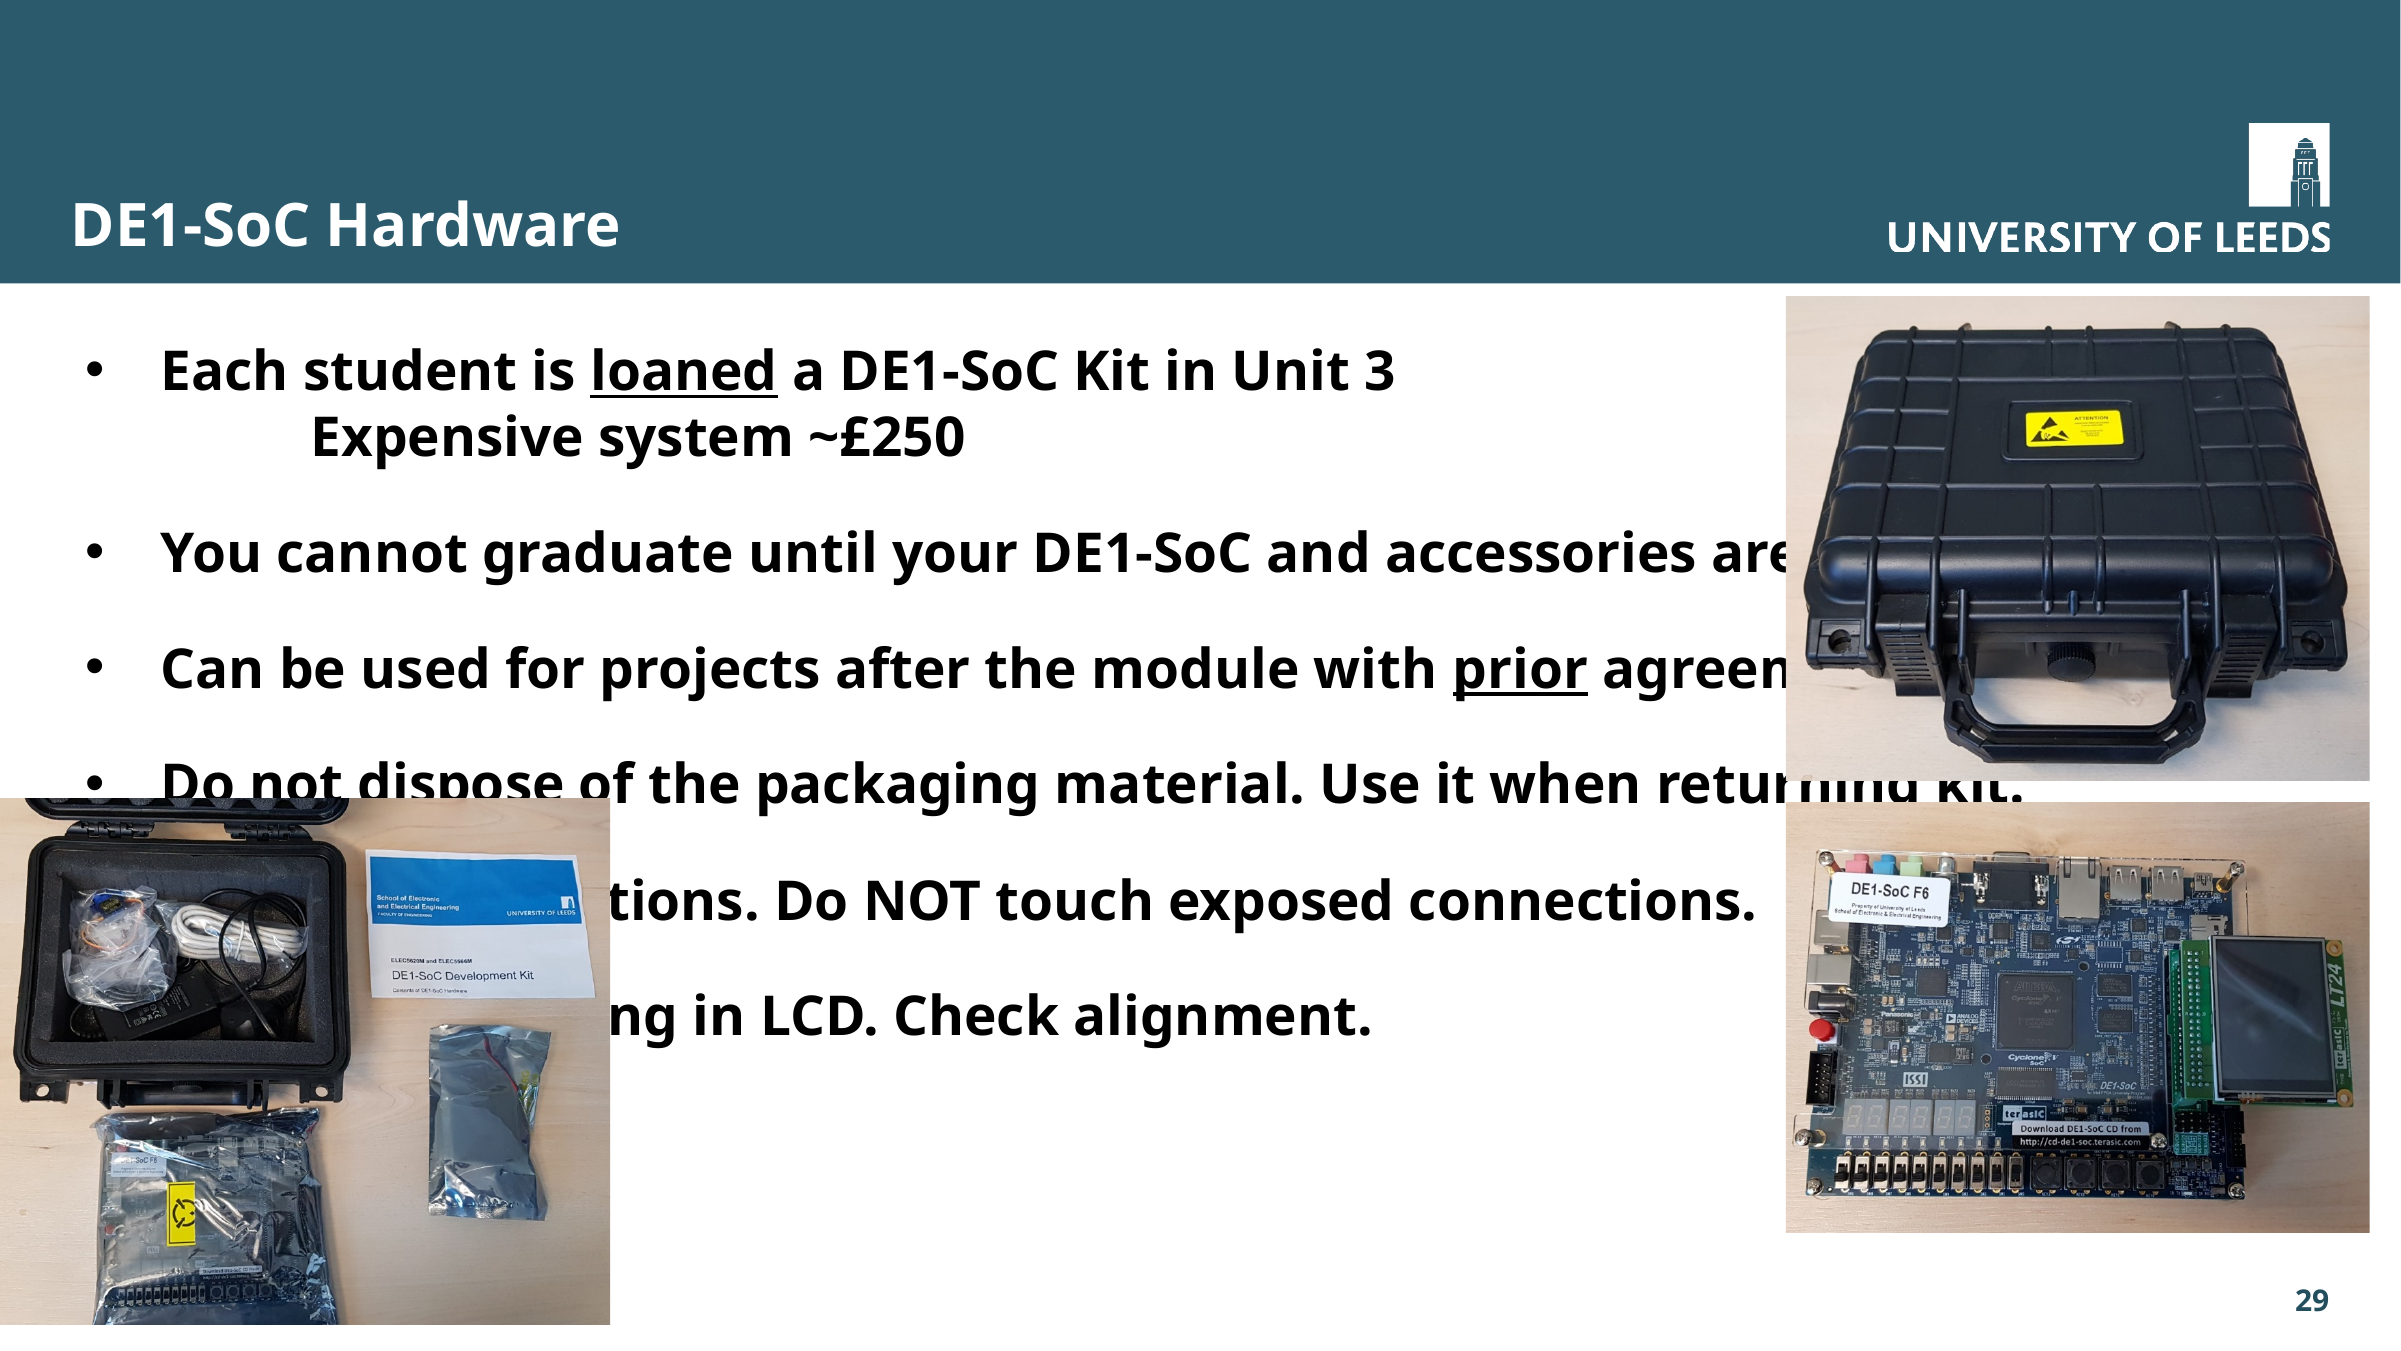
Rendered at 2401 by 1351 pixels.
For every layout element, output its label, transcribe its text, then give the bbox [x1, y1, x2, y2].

list Each student is loaned a DE1-SoC Kit in Unit 3 Expensive system ~£250 You cannot graduate until your DE1-SoC and accessories are returned! Can be used for projects after the module with prior agreement. Do not dispose of the packaging material. Use it when returning kit. Take ESD precautions. Do NOT touch exposed connections. Take care plugging in LCD. Check alignment. [70, 327, 2329, 1230]
picture [1785, 296, 2370, 781]
title DE1-SoC Hardware [70, 81, 1806, 259]
picture [1785, 802, 2370, 1233]
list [0, 798, 611, 1325]
